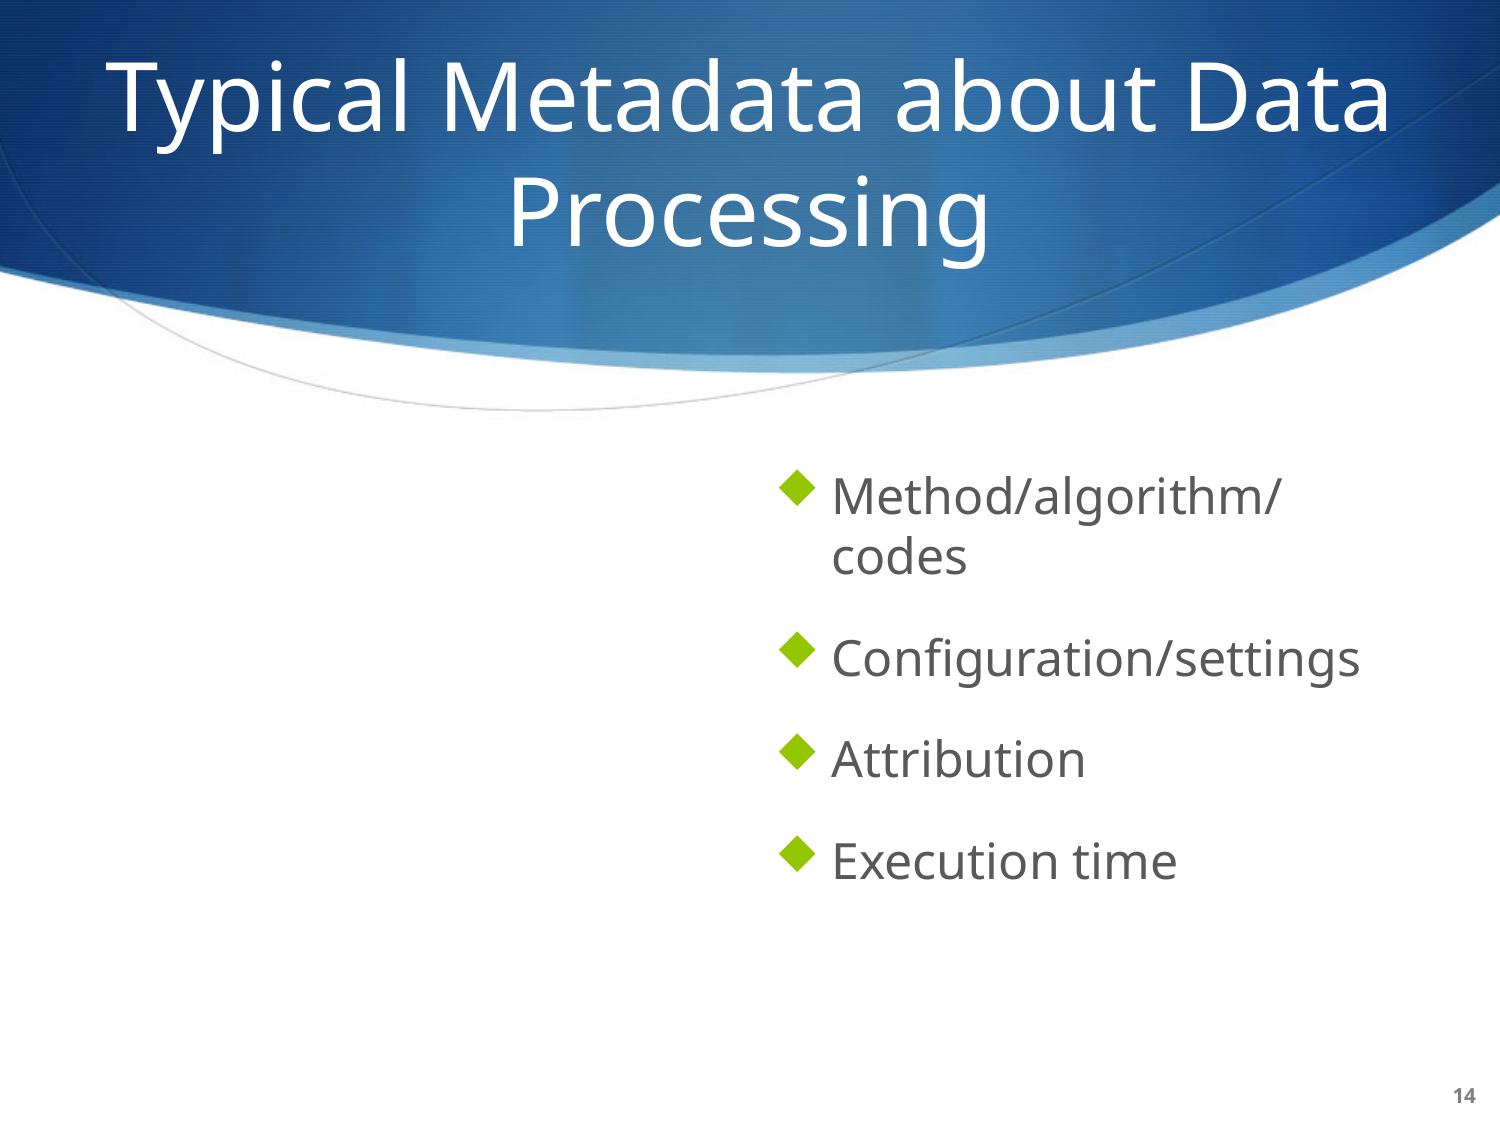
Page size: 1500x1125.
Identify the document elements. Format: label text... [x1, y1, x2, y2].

picture [0, 0, 1500, 1125]
slide_number 14 [1420, 1067, 1500, 1125]
title Typical Metadata about Data Processing [75, 56, 1425, 245]
list Method/algorithm/codes Configuration/settings Attribution Execution time [760, 456, 1379, 991]
